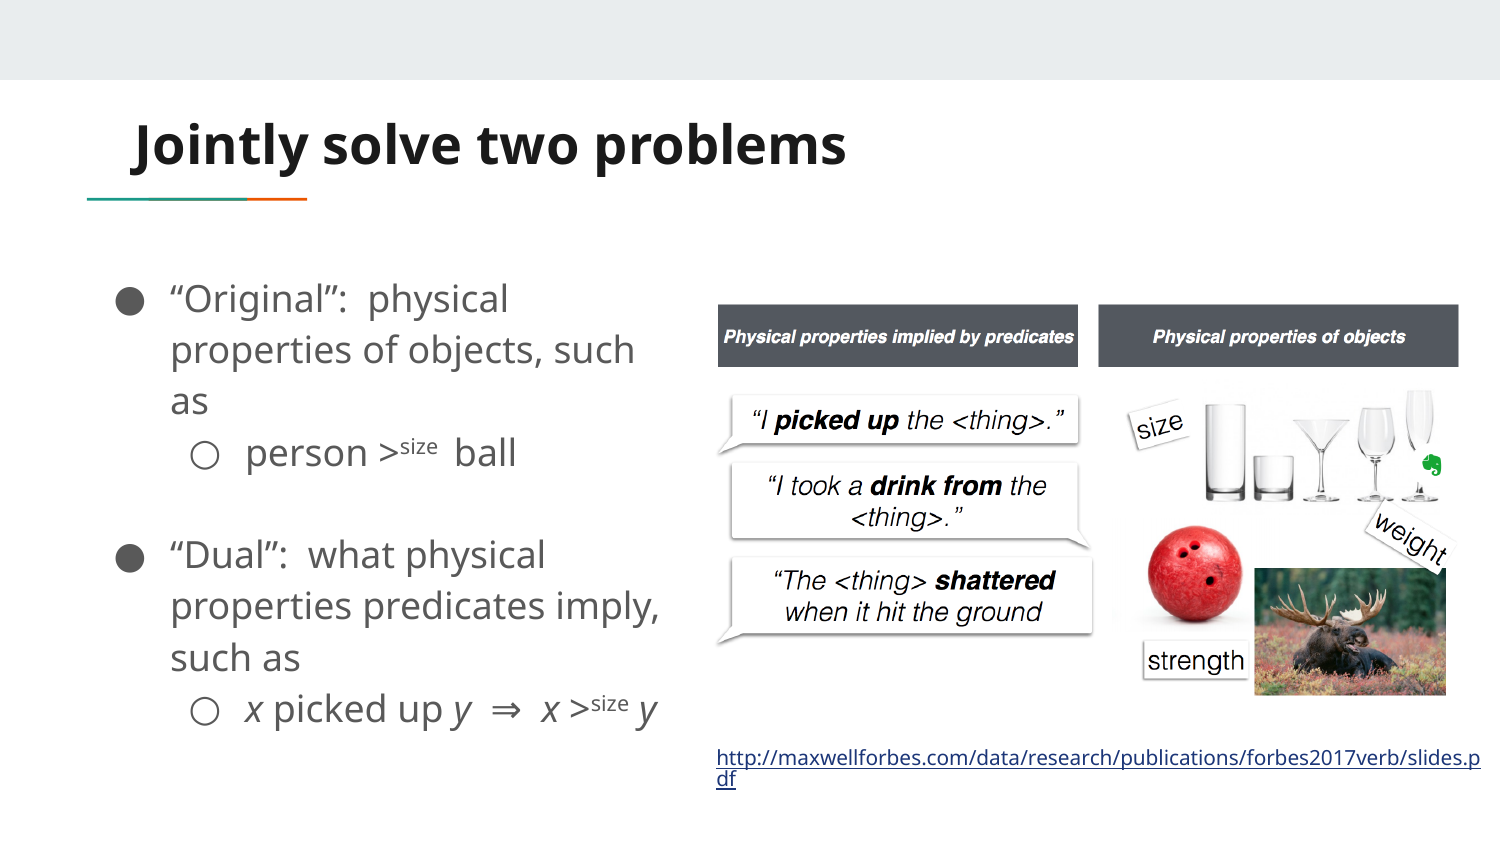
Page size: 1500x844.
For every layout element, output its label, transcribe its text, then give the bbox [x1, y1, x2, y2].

text_box http://maxwellforbes.com/data/research/publications/forbes2017verb/slides.pdf [701, 729, 1500, 764]
list “Original”: physical properties of objects, such as person >size ball “Dual”: what physical properties predicates imply, such as x picked up y ⇒ x >size y [80, 253, 698, 776]
picture [708, 290, 1460, 705]
title Jointly solve two problems [119, 94, 1381, 183]
